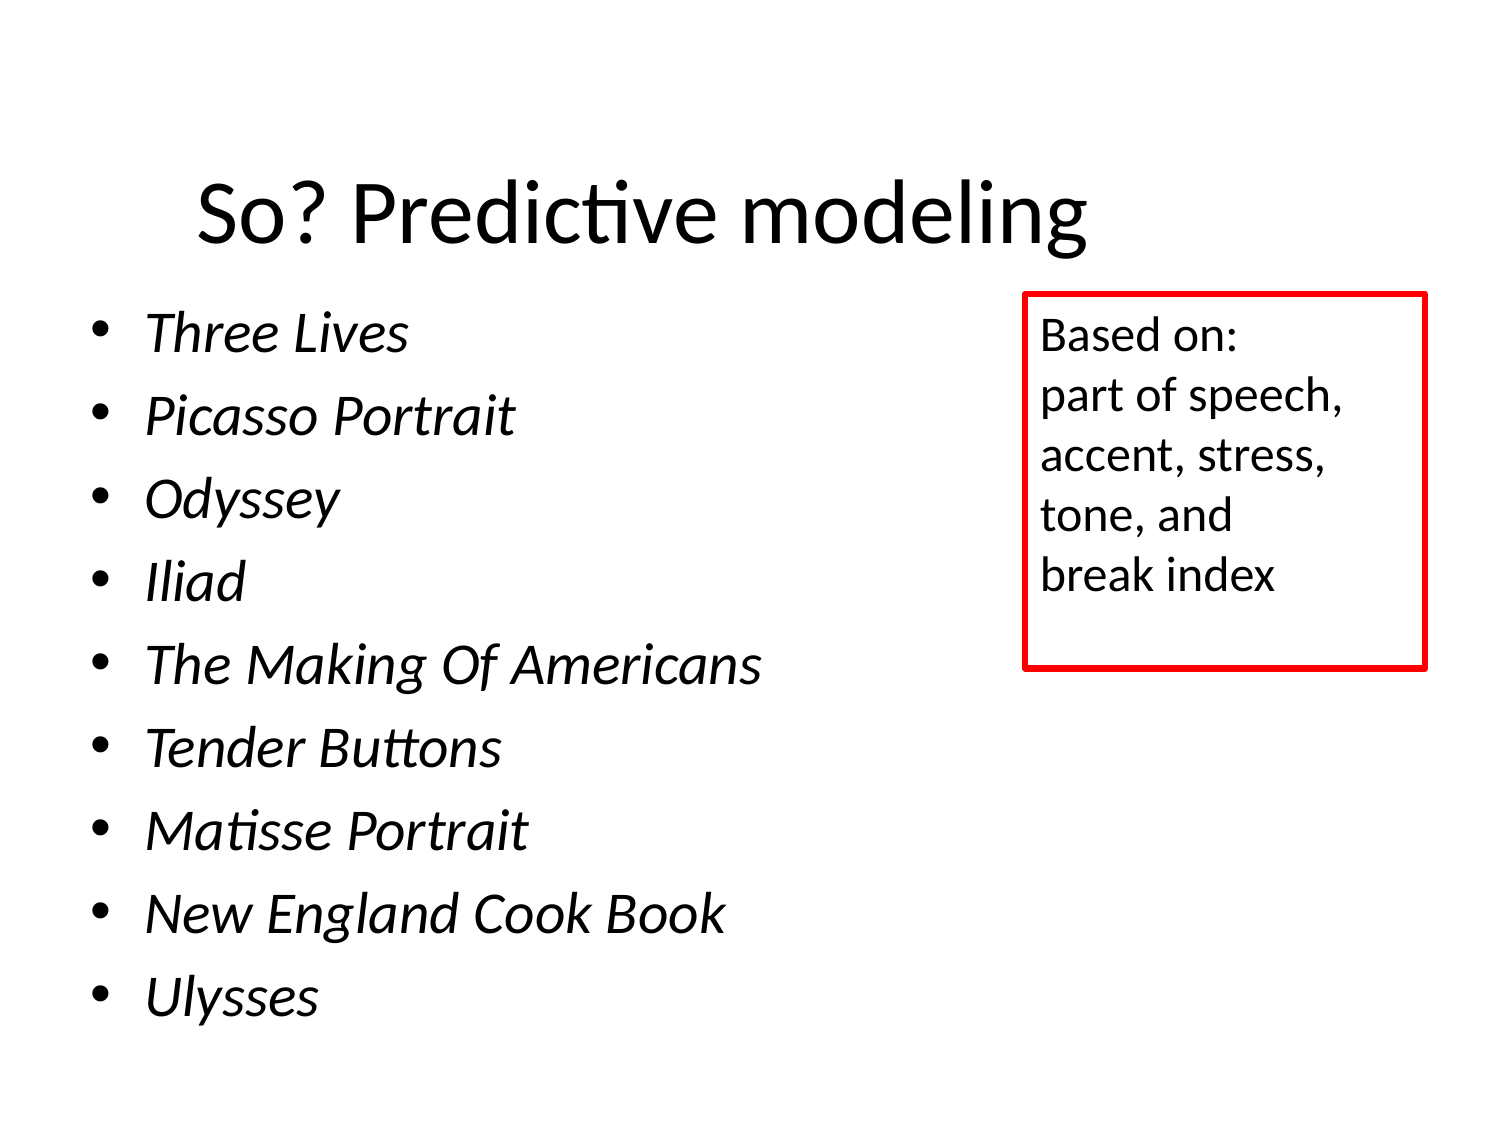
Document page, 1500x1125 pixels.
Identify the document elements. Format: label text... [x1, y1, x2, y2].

list Three Lives Picasso Portrait Odyssey Iliad The Making Of Americans Tender Buttons Matisse Portrait New England Cook Book Ulysses [75, 285, 1425, 1044]
text_box Based on: part of speech, accent, stress, tone, and break index [1025, 293, 1425, 669]
title So? Predictive modeling [46, 118, 1397, 294]
